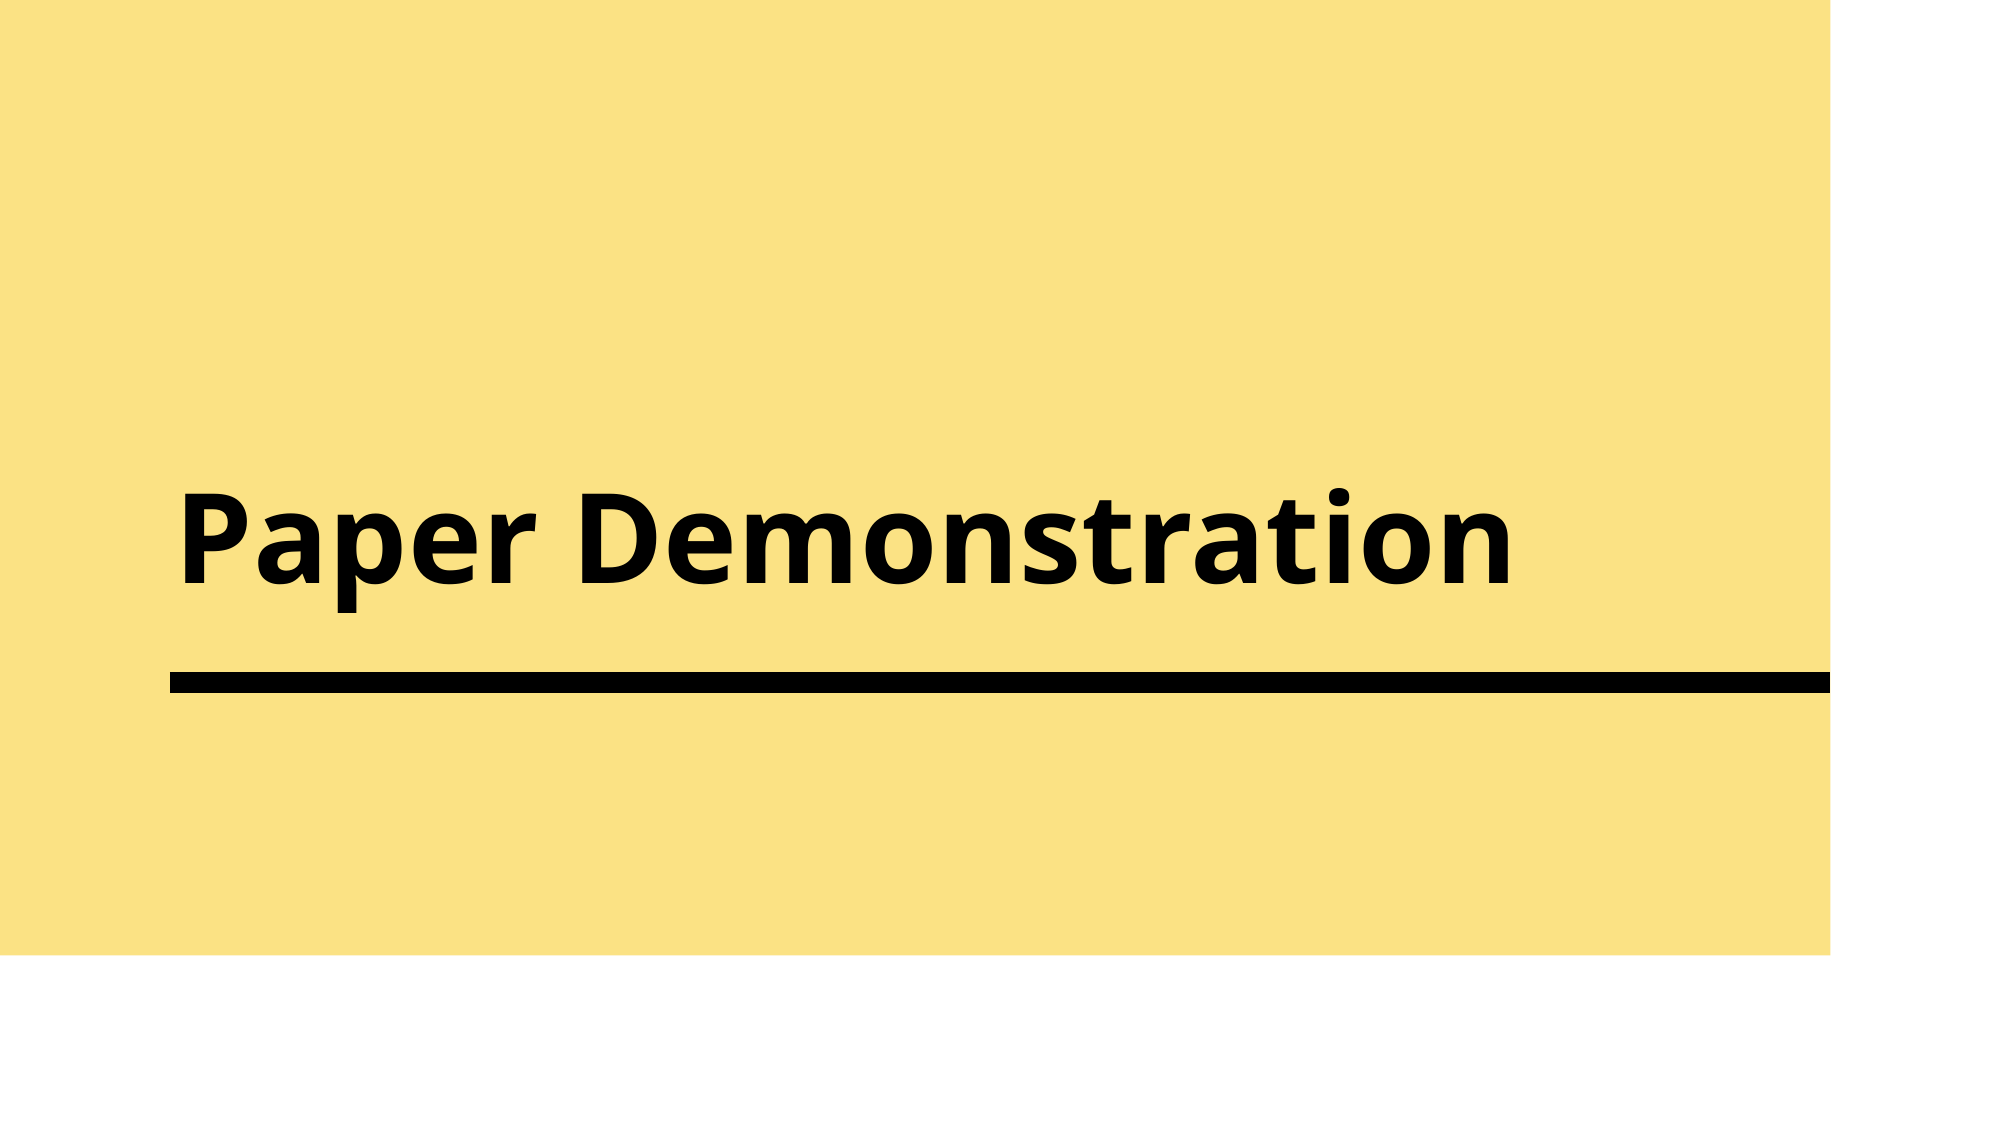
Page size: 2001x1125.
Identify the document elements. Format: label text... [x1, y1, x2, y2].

title Paper Demonstration [160, 271, 1791, 619]
